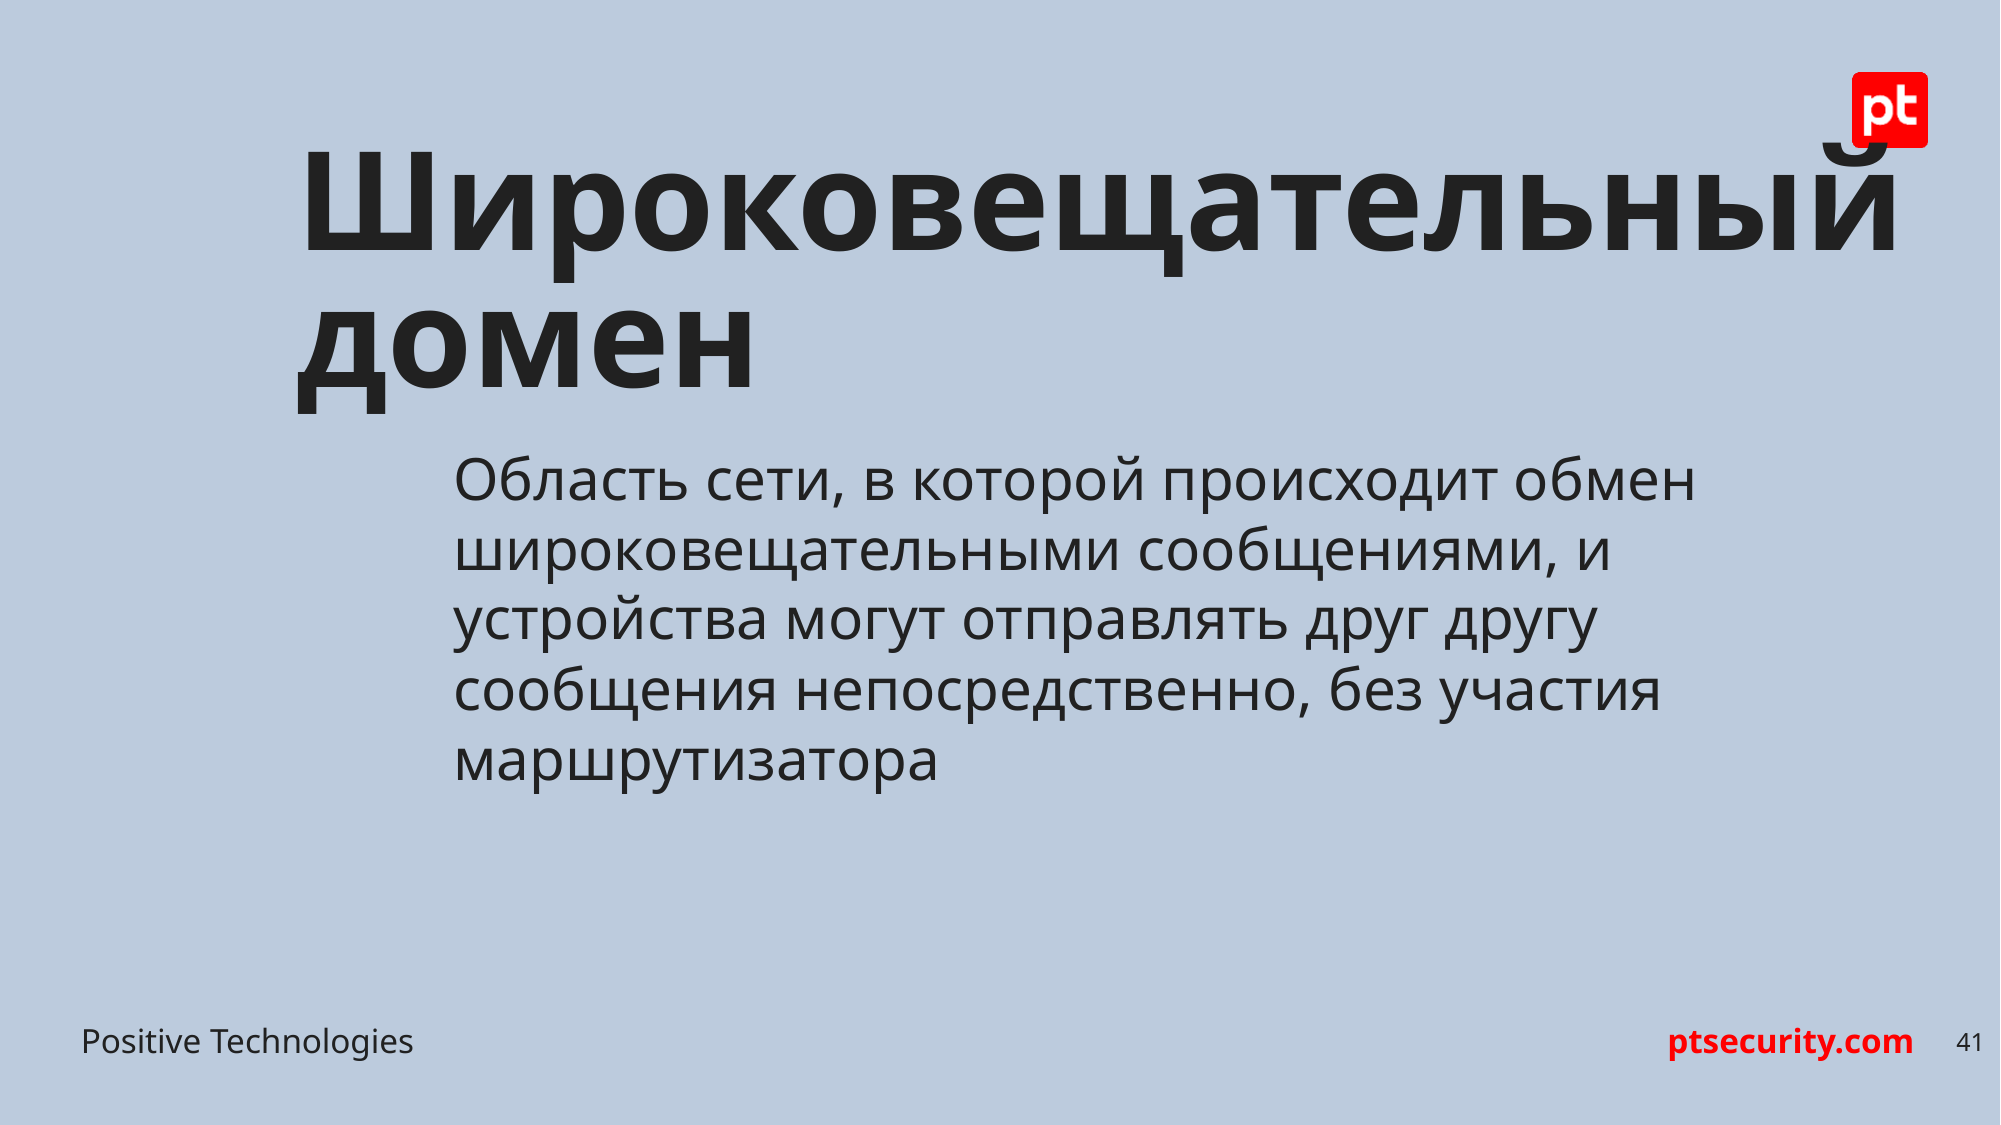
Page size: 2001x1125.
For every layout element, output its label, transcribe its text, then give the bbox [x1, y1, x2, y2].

list Область сети, в которой происходит обмен широковещательными сообщениями, и устройства могут отправлять друг другу сообщения непосредственно, без участия маршрутизатора [438, 434, 1946, 981]
title Широковещательный домен [280, 132, 1946, 431]
picture [1852, 72, 1928, 132]
slide_number 41 [1664, 1014, 2000, 1074]
